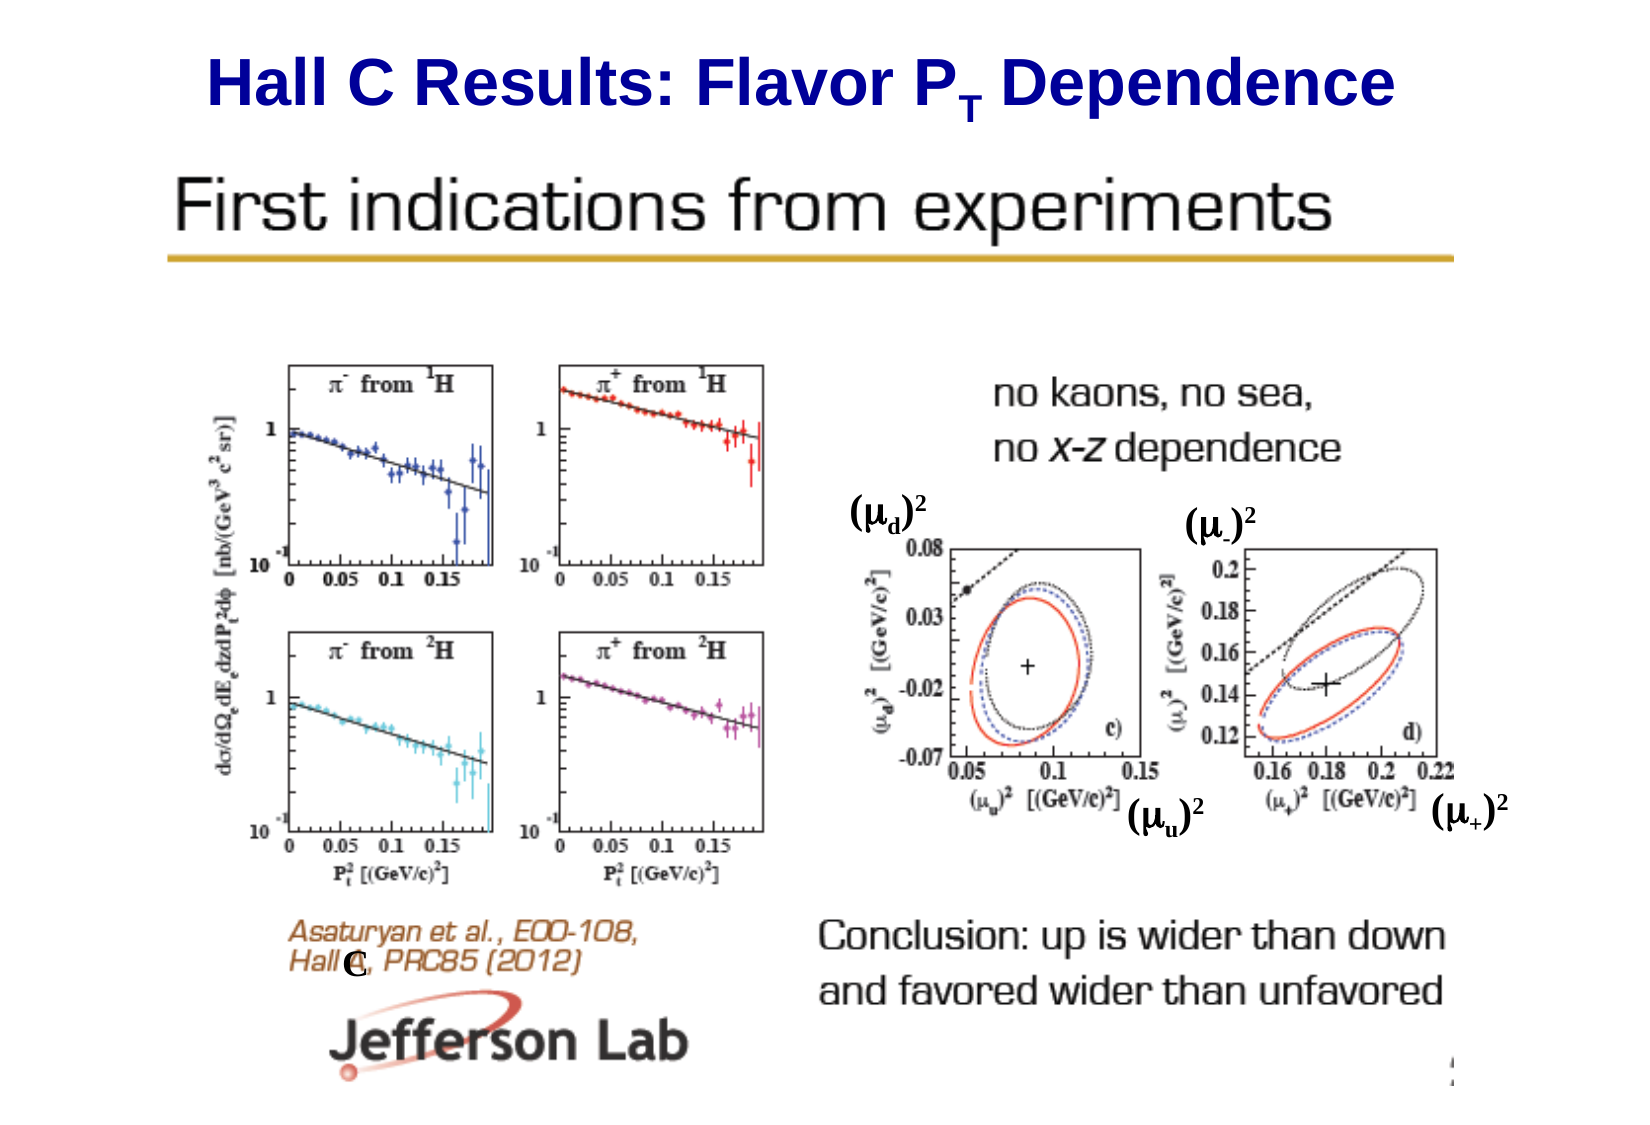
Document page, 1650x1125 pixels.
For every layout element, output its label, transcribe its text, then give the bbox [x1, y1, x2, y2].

title Hall C Results: Flavor PT Dependence [100, 35, 1504, 133]
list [162, 141, 1454, 1086]
text_box (m+)2 [1458, 773, 1524, 846]
